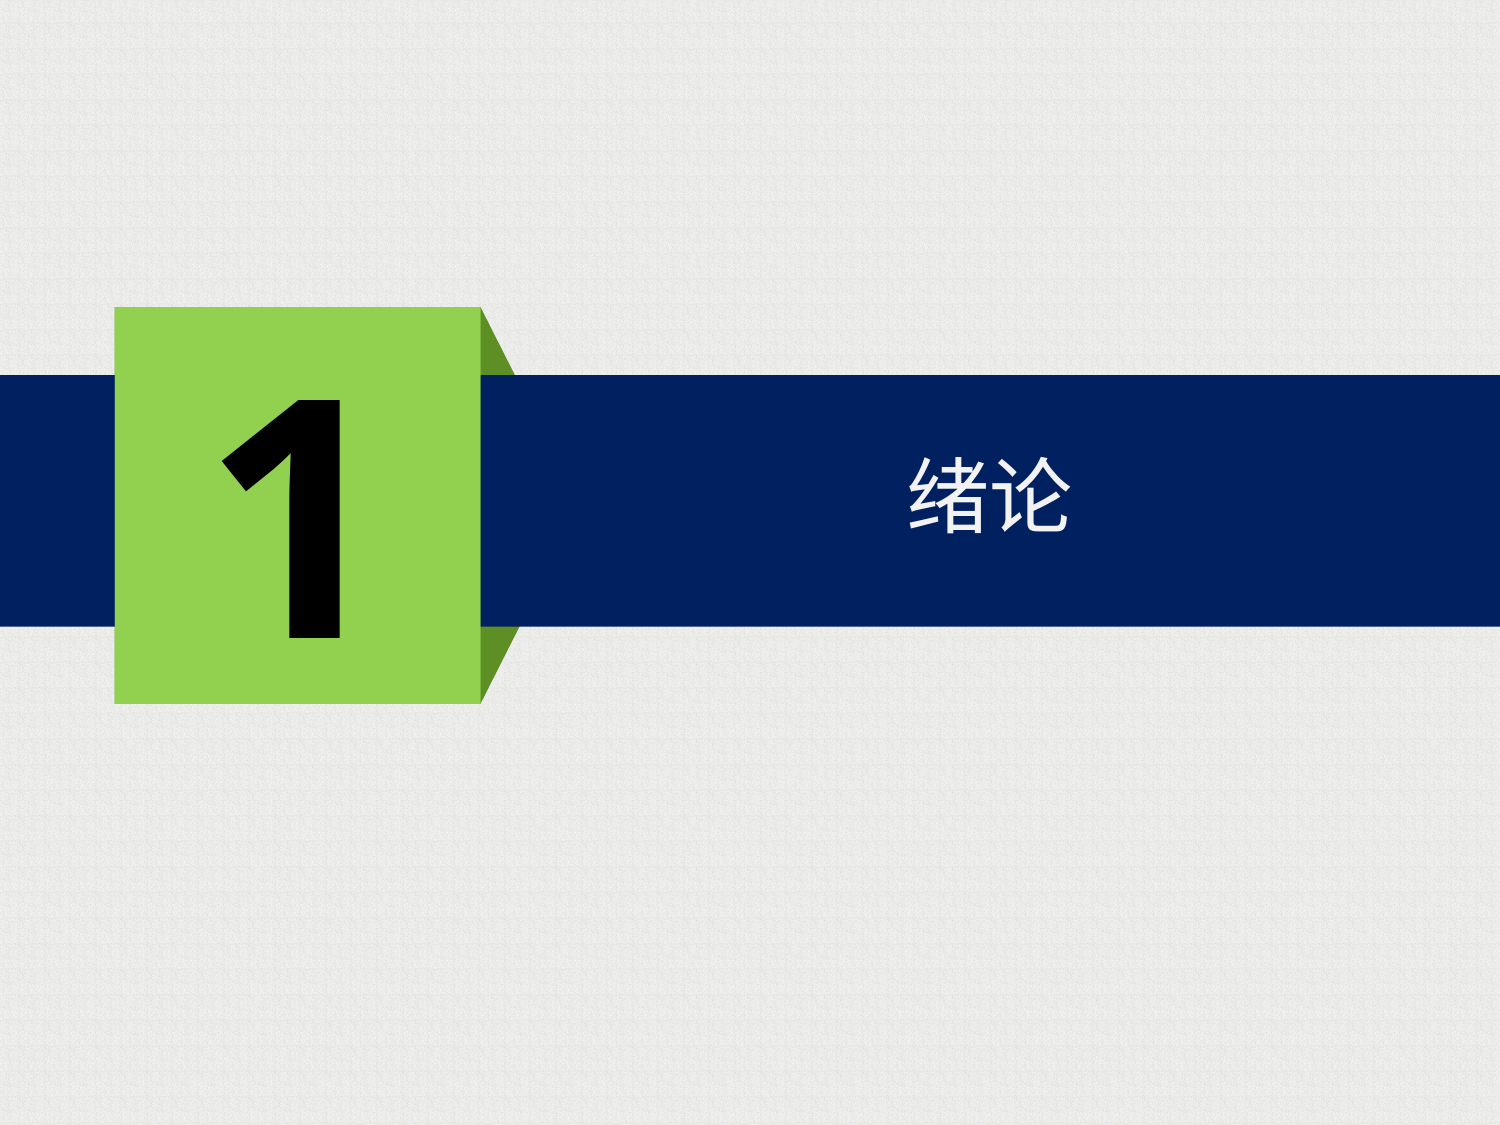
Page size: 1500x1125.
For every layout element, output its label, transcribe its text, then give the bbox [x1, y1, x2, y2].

picture [0, 0, 1500, 375]
list 1 [114, 307, 481, 704]
title 绪论 [481, 375, 1500, 627]
picture [0, 627, 1500, 1125]
